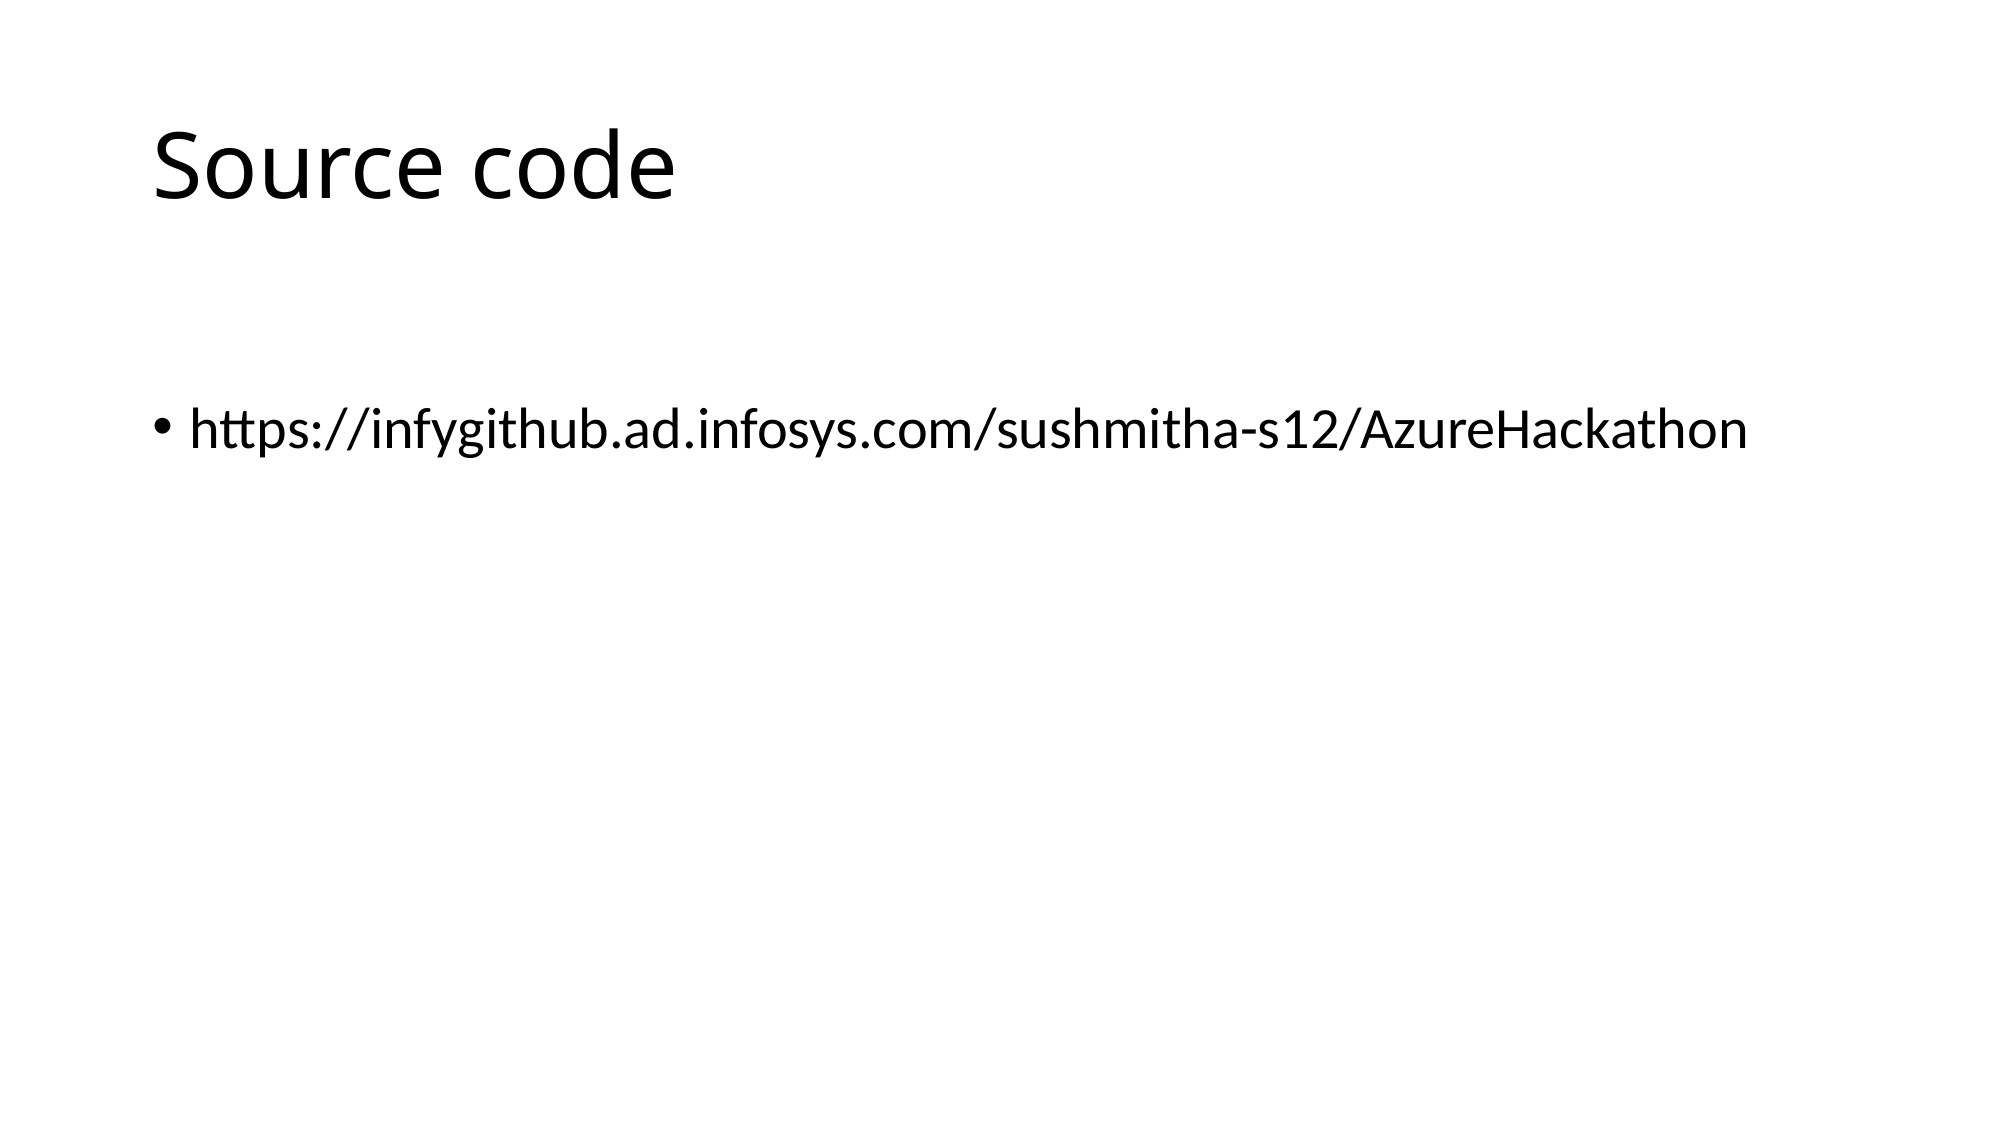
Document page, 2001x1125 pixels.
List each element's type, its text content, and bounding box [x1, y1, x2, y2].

title Source code [137, 59, 1863, 278]
list https://infygithub.ad.infosys.com/sushmitha-s12/AzureHackathon [137, 299, 1863, 1014]
